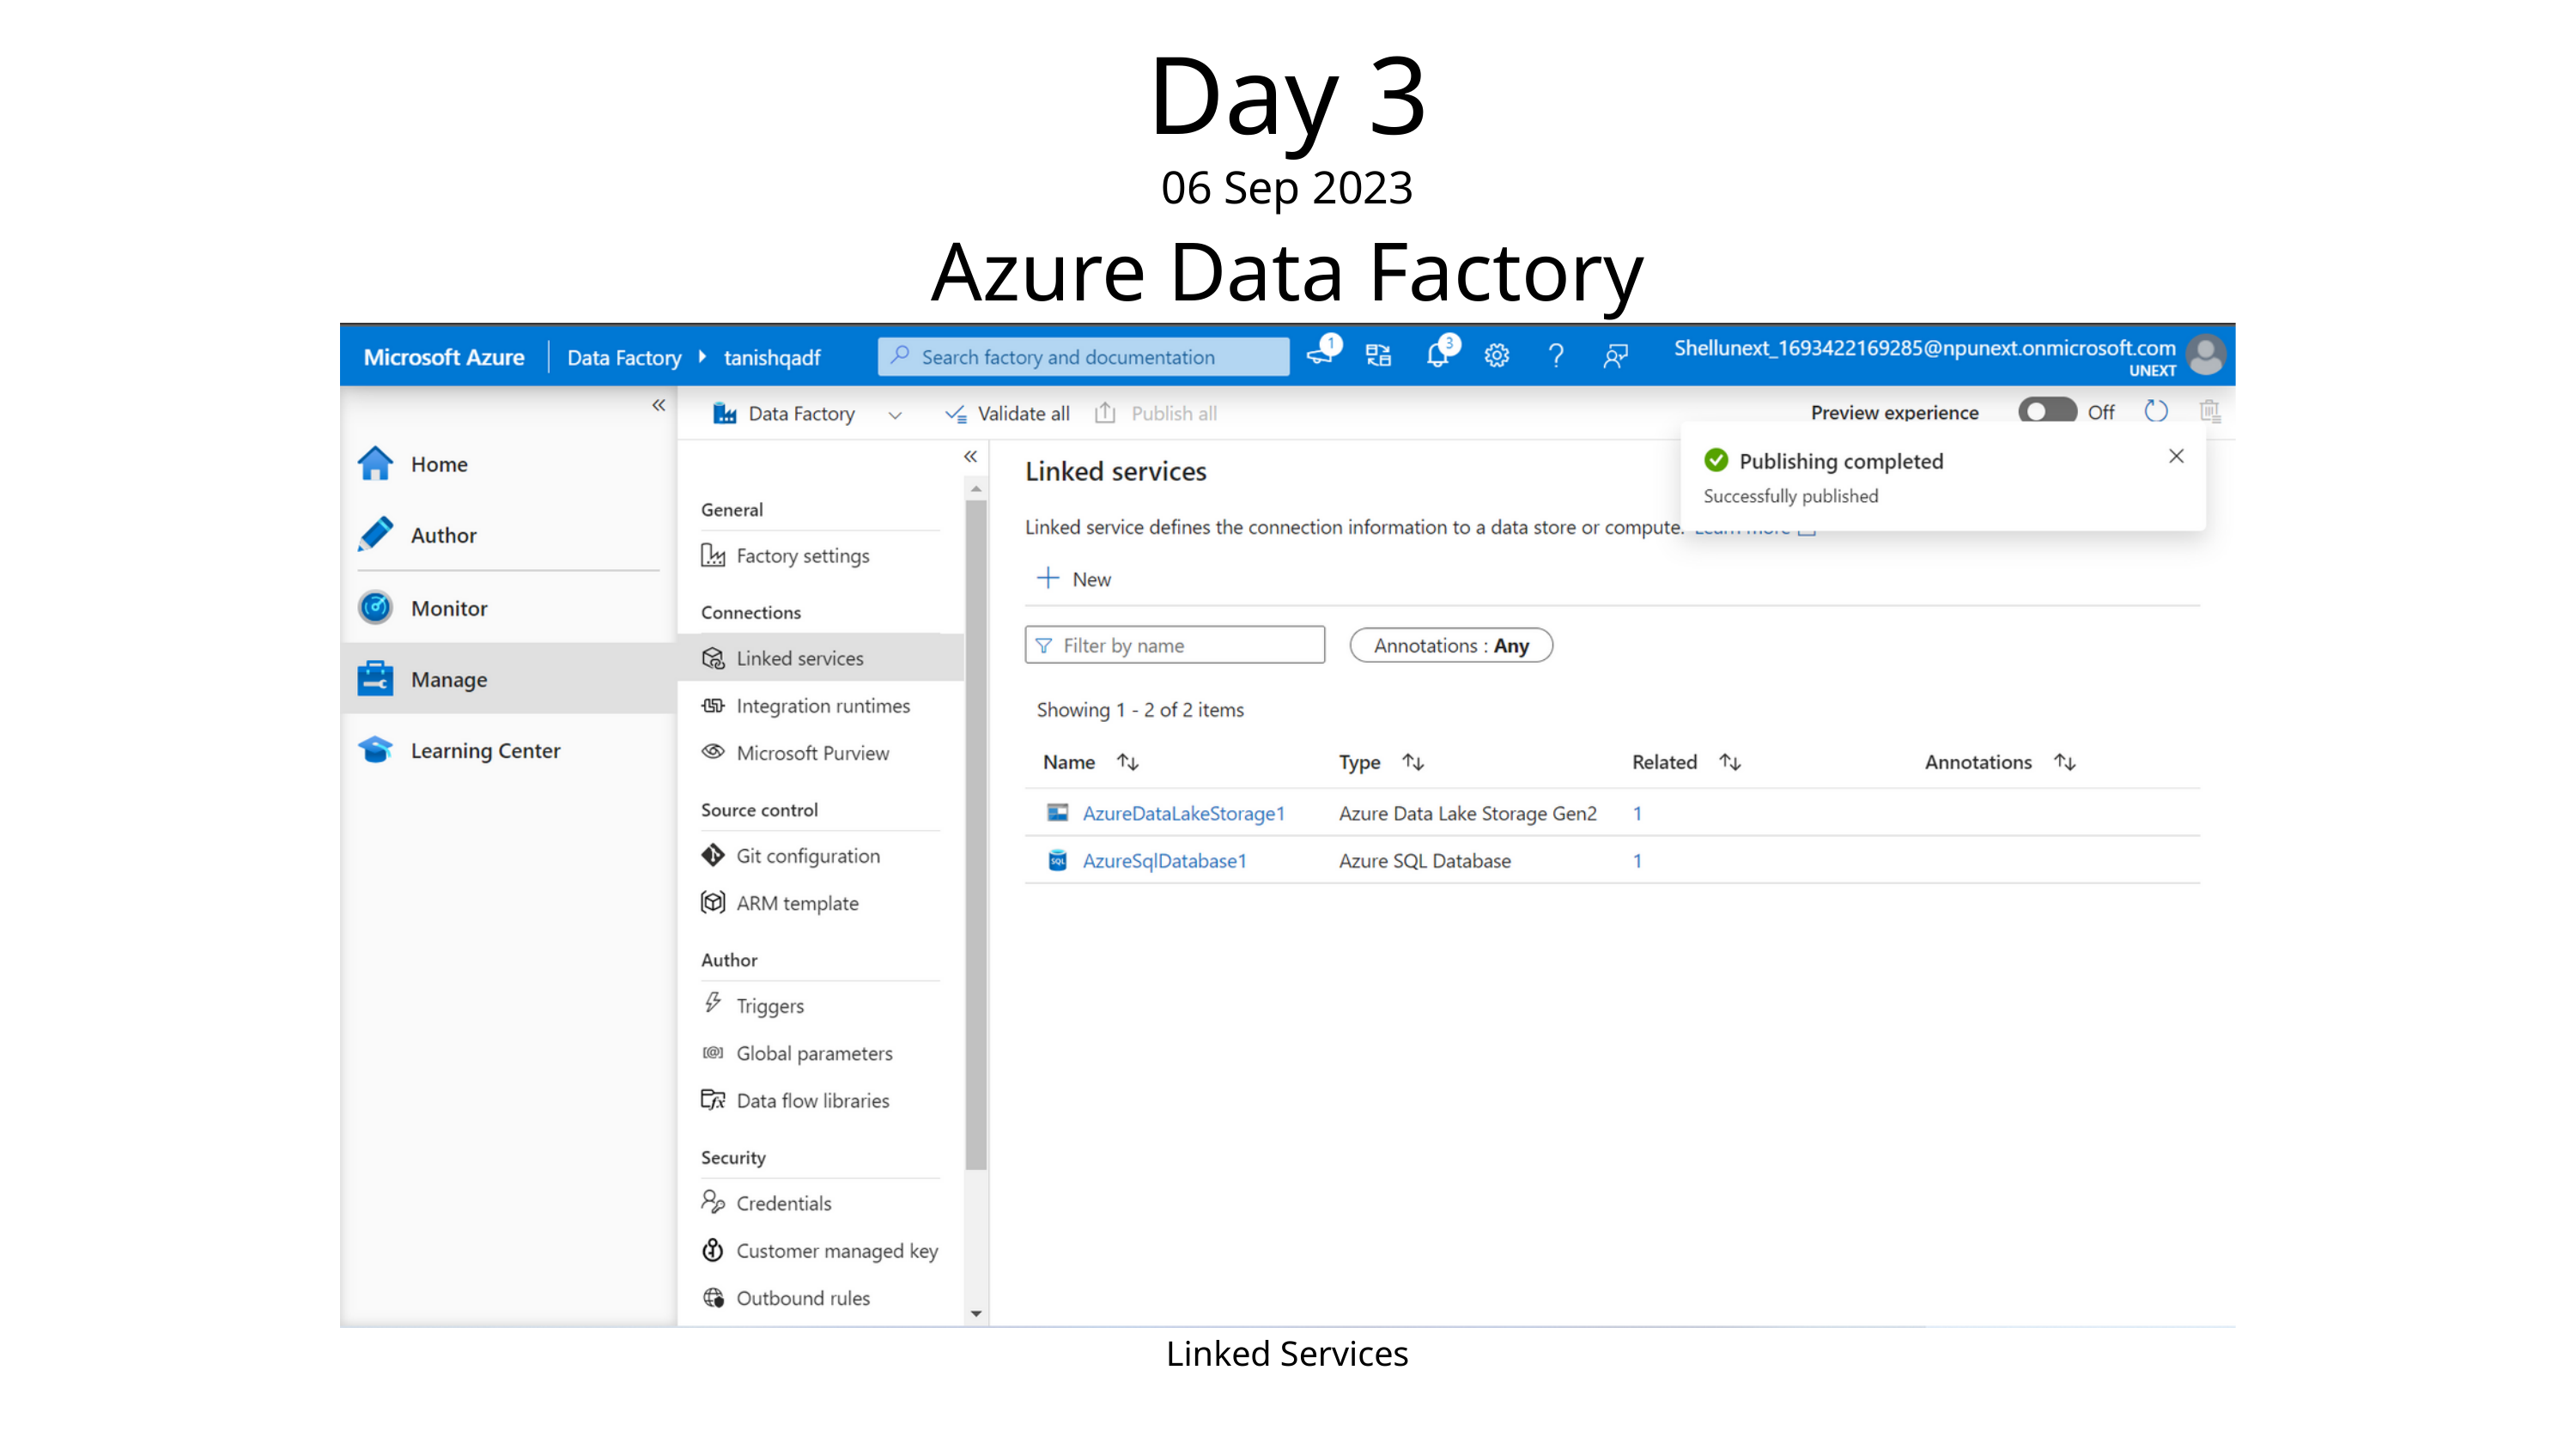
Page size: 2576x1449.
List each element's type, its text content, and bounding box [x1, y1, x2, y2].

text_box Day 3 [891, 5, 1685, 156]
text_box Azure Data Factory [744, 203, 1832, 317]
text_box Linked Services [1159, 1325, 1416, 1373]
text_box [340, 323, 2236, 1329]
text_box 06 Sep 2023 [1152, 149, 1424, 213]
